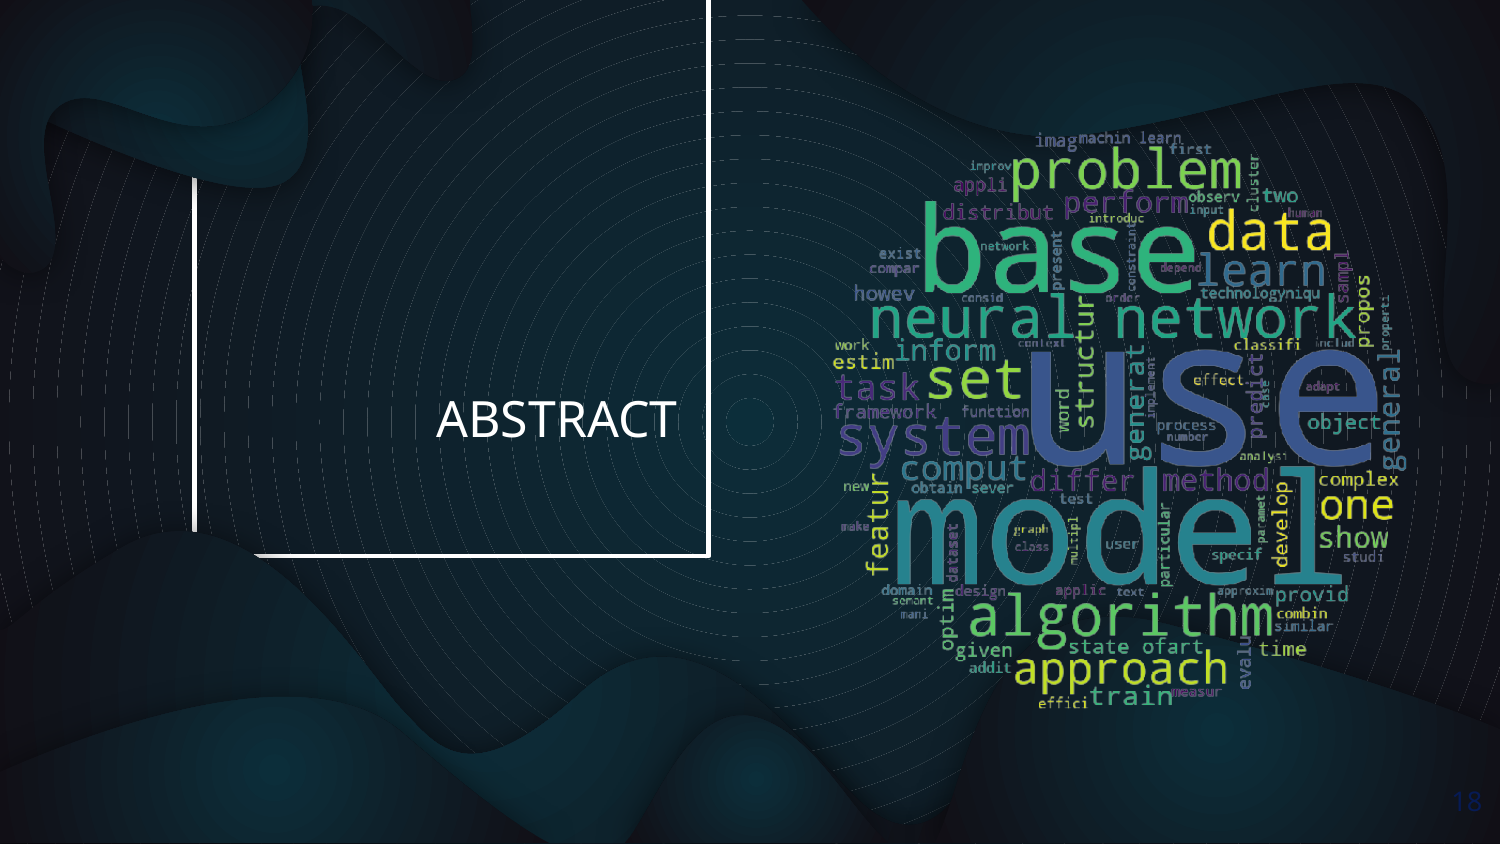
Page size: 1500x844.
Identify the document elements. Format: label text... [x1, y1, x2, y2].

slide_number ‹#› [1403, 779, 1494, 844]
picture [824, 123, 1421, 721]
title ABSTRACT [310, 320, 689, 524]
